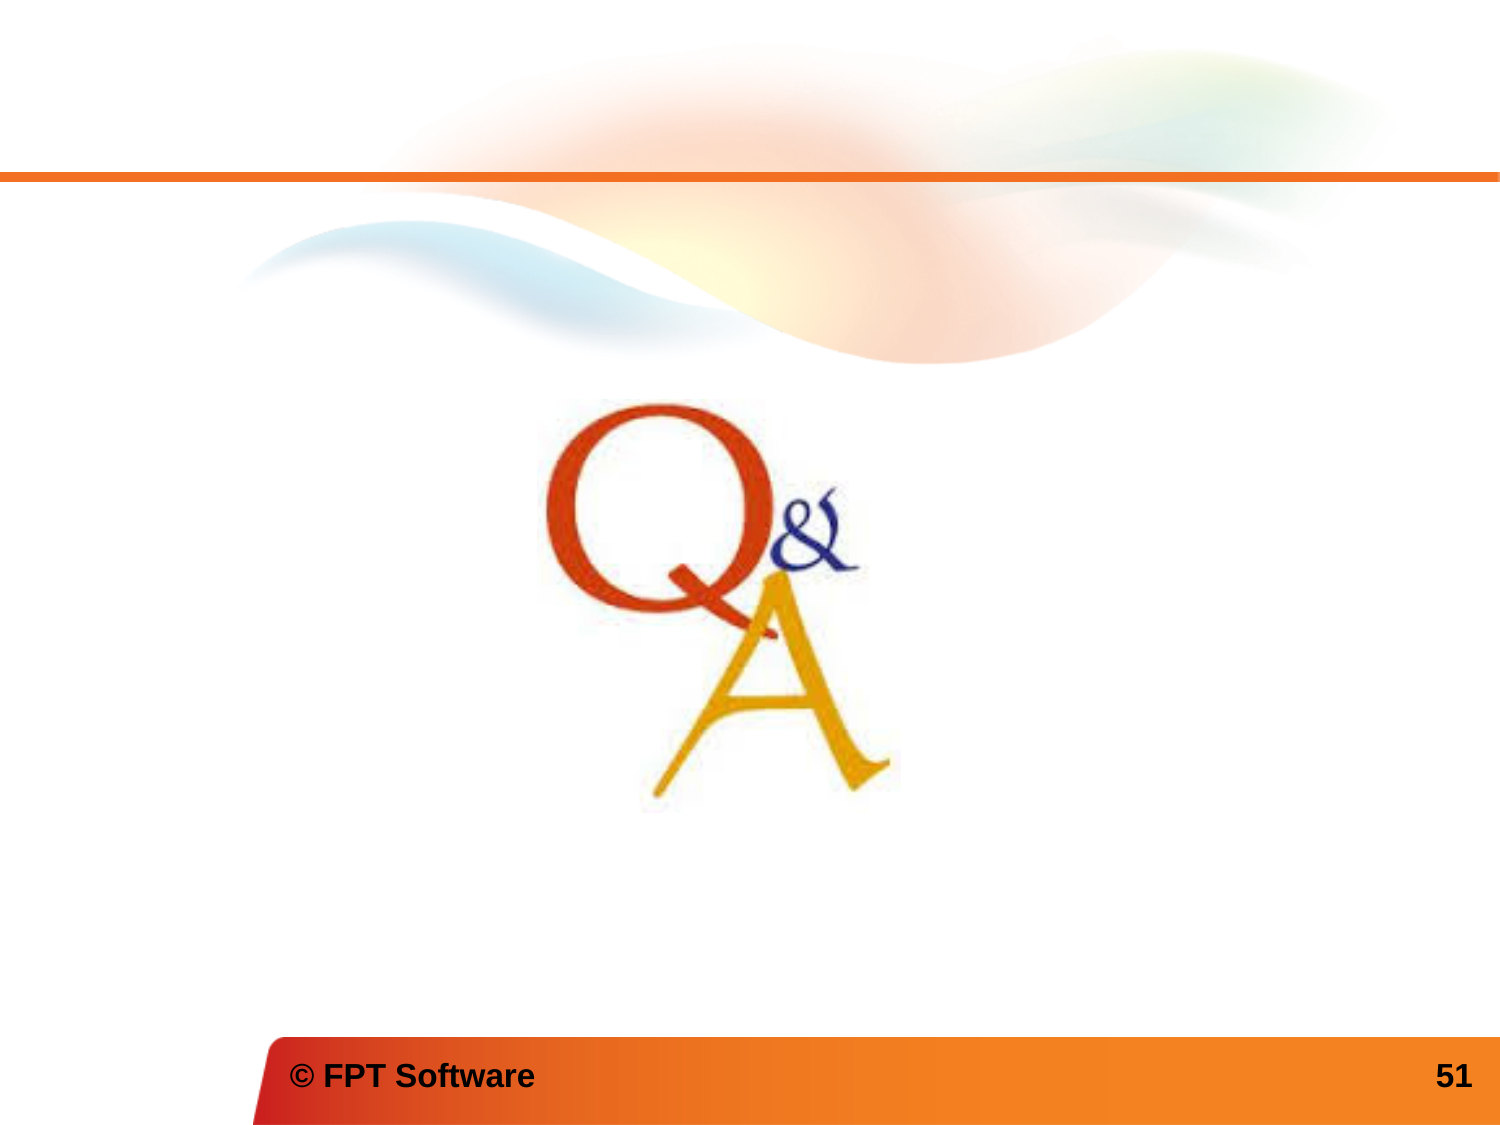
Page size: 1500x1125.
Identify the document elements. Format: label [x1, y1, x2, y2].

picture [0, 0, 1500, 813]
picture [253, 1037, 1500, 1125]
